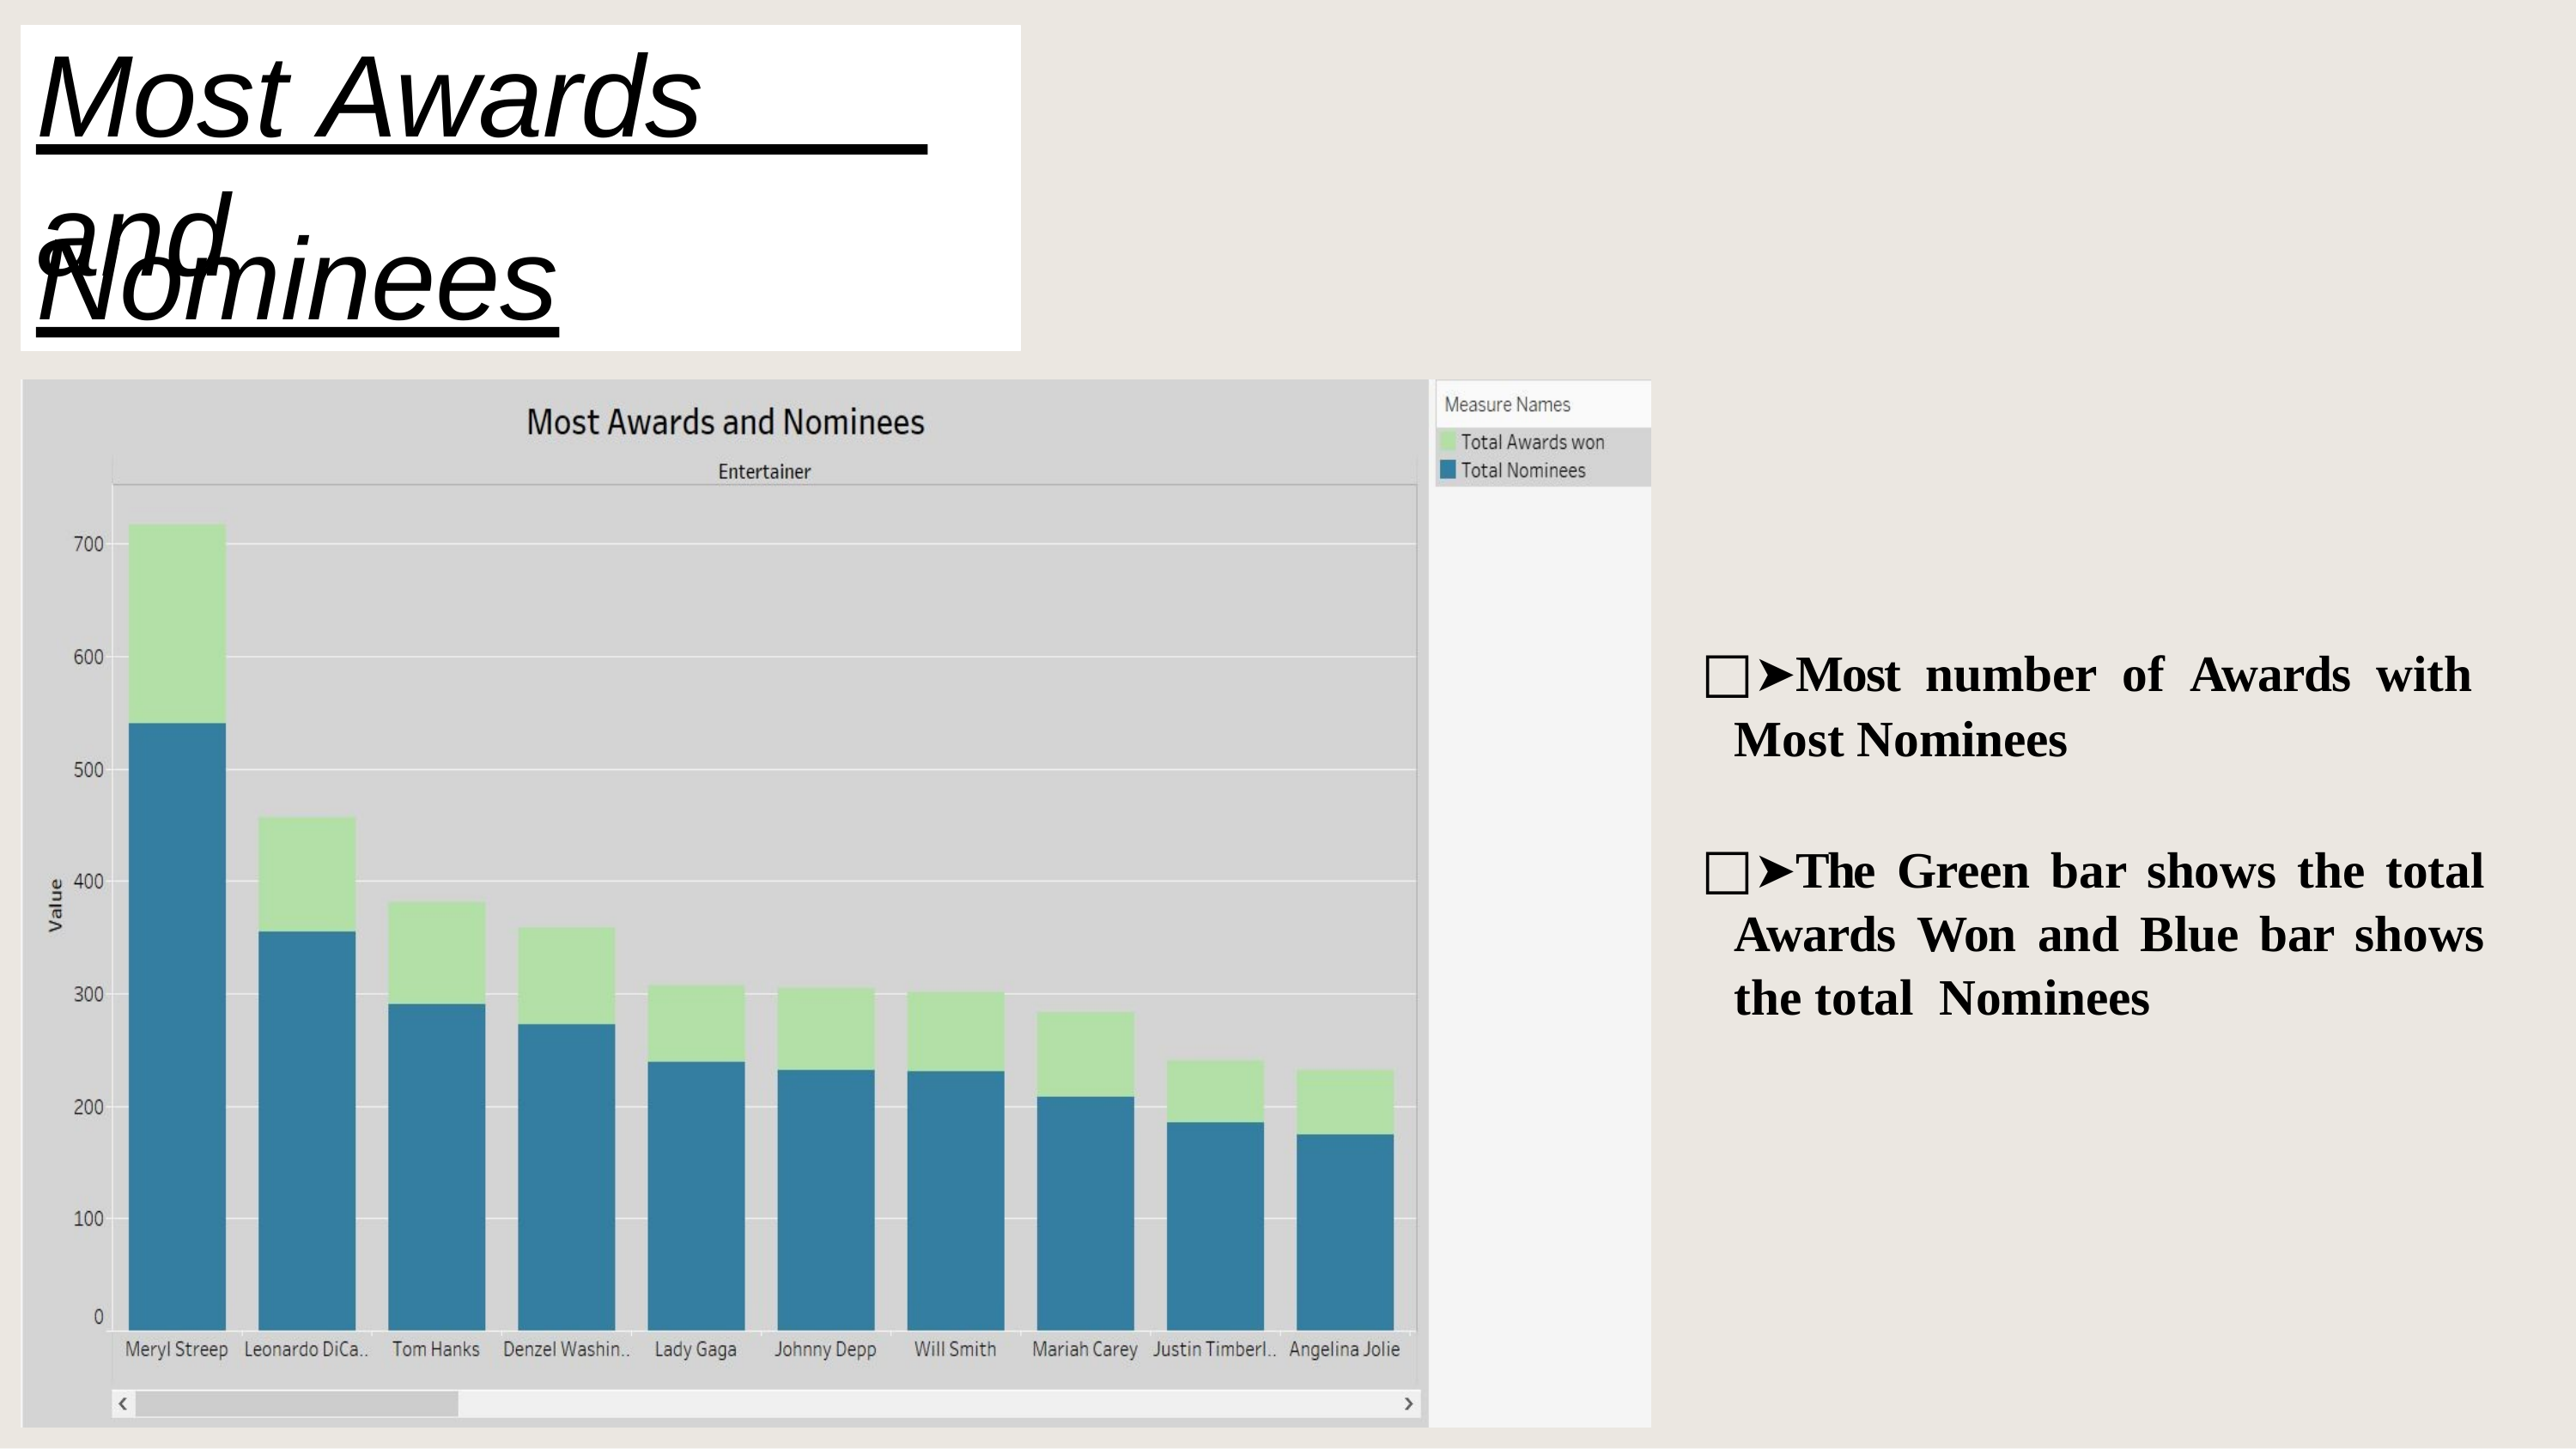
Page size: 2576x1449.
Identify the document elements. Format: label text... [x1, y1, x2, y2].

picture [21, 379, 1652, 1428]
text_box □➤Most number of Awards with Most Nominees □➤The Green bar shows the total Awards Won and Blue bar shows the total Nominees [1699, 632, 2506, 1026]
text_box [20, 24, 1022, 352]
title Most Awards and [33, 18, 930, 22]
